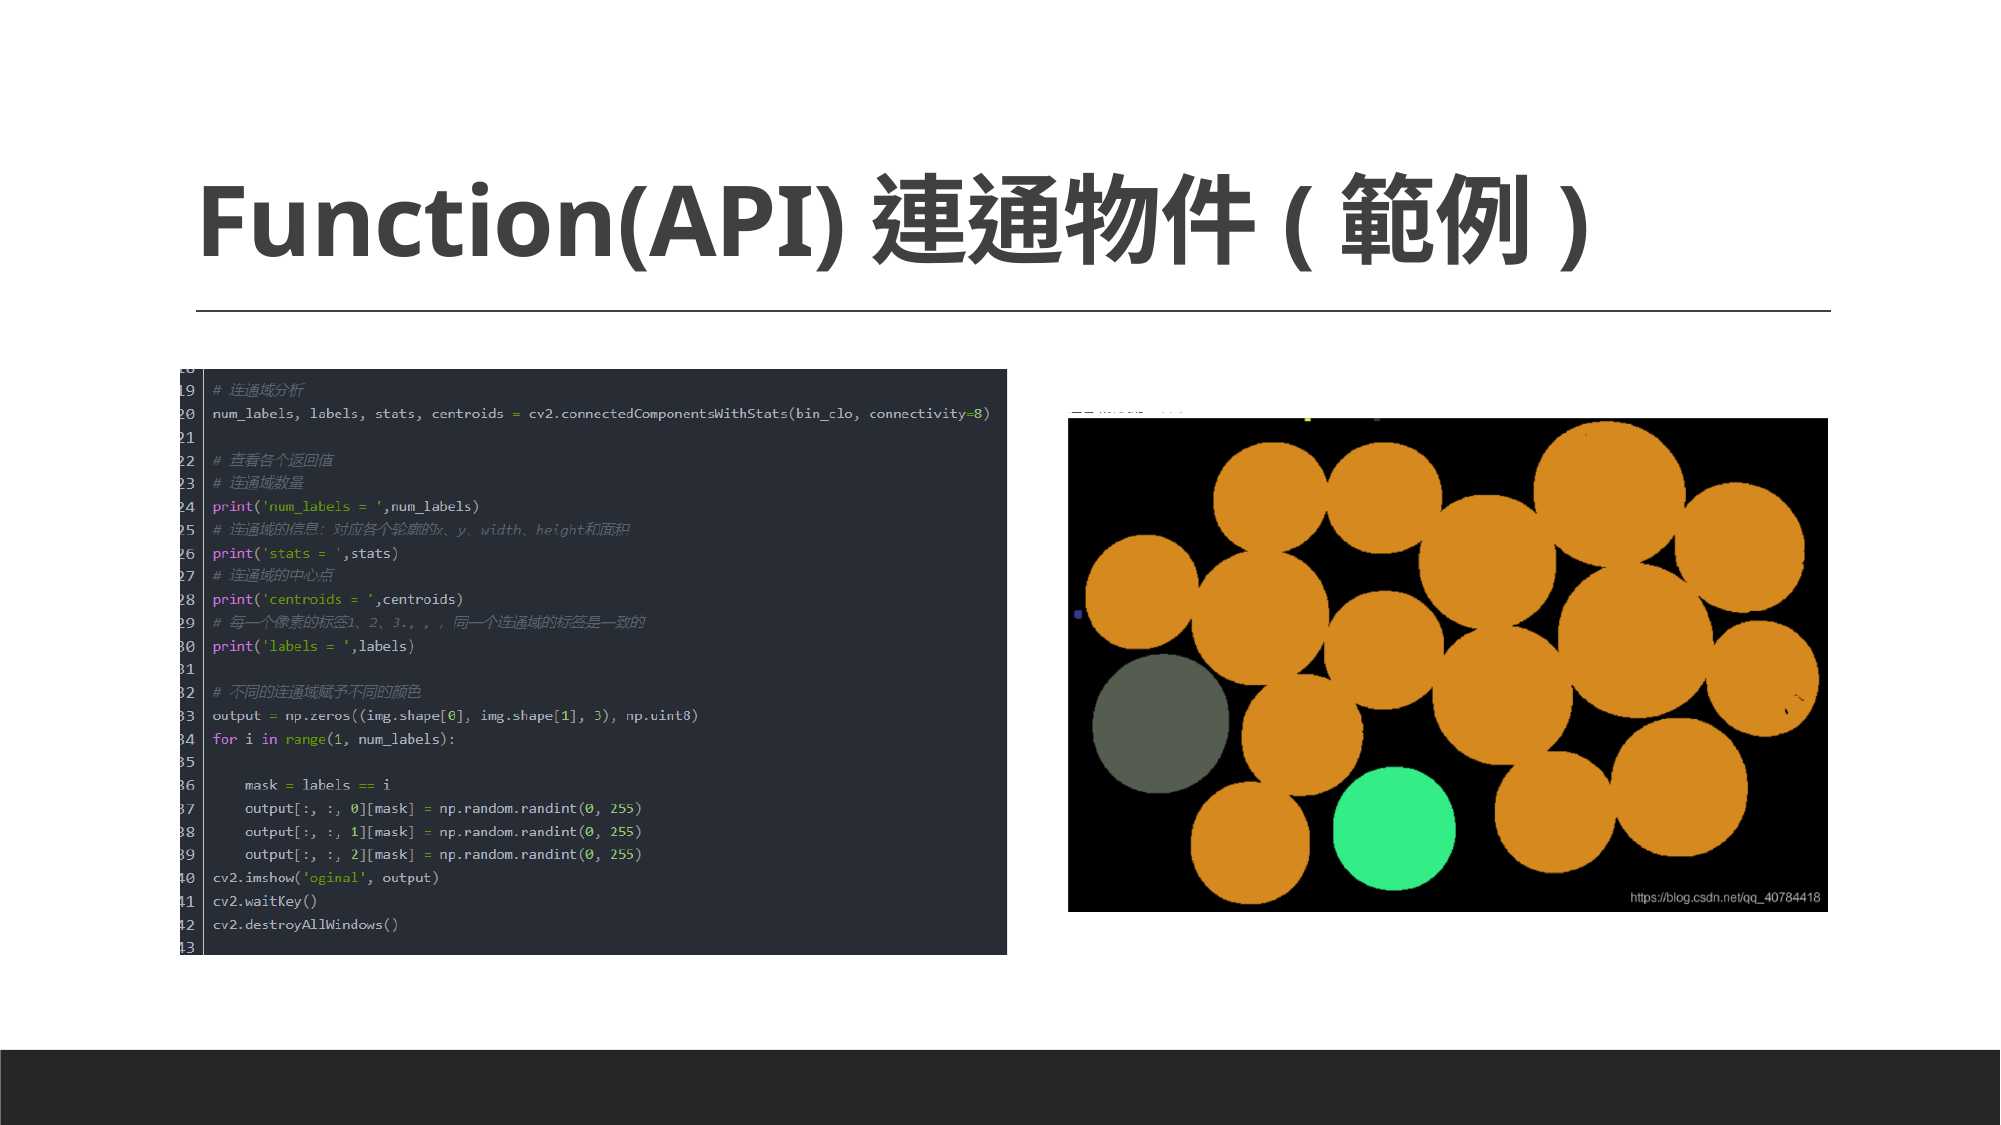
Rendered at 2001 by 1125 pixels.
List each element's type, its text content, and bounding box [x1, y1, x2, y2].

picture [1067, 412, 1831, 913]
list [179, 369, 1008, 955]
title Function(API)連通物件(範例) [180, 47, 1830, 285]
